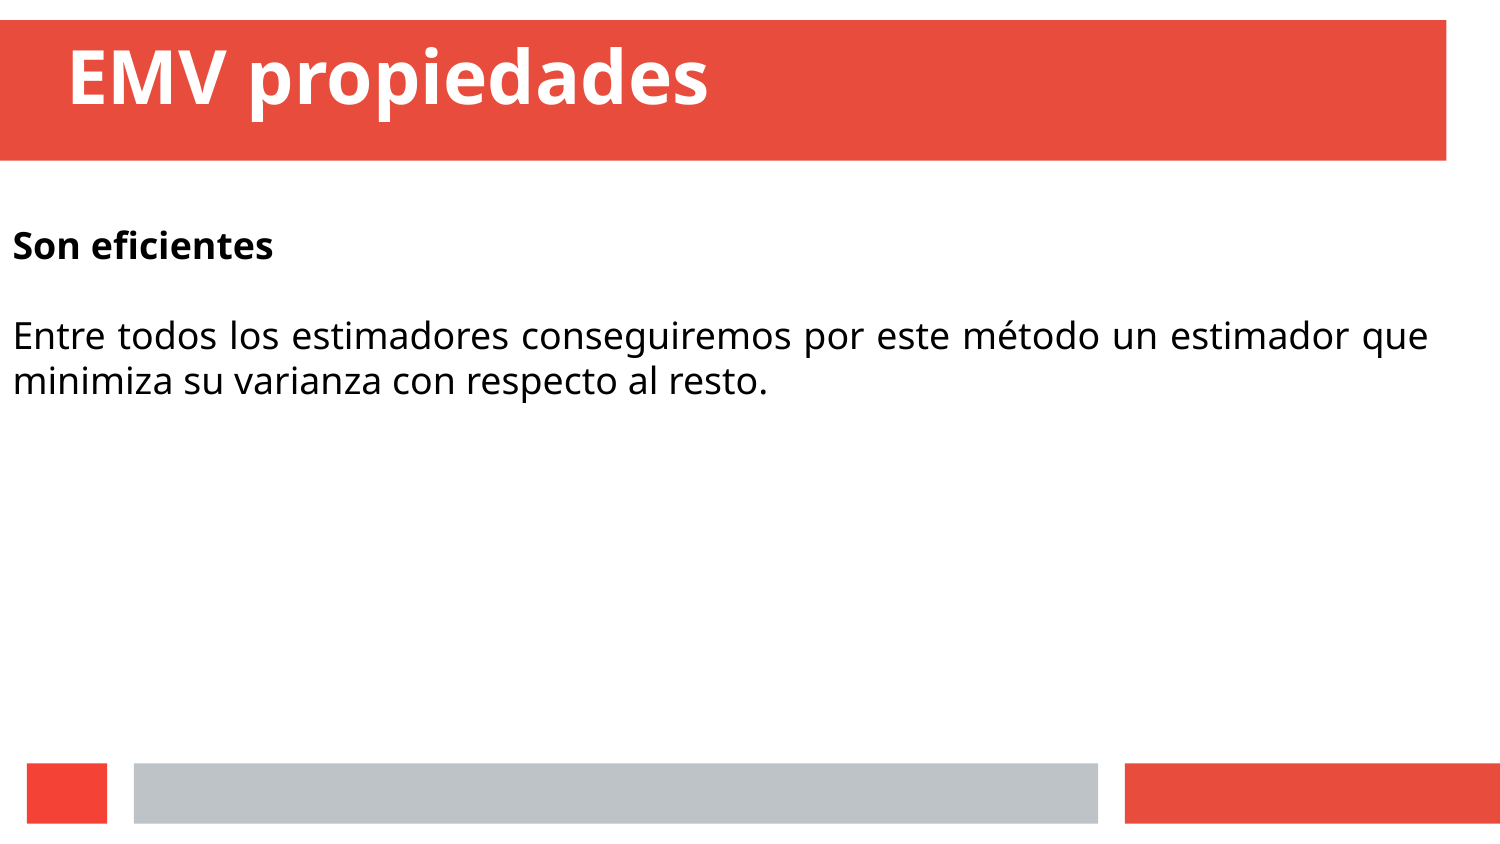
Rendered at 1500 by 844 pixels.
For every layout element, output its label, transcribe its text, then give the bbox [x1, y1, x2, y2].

list Son eficientes Entre todos los estimadores conseguiremos por este método un estimador que minimiza su varianza con respecto al resto. [0, 209, 1443, 732]
title EMV propiedades [53, 31, 1447, 132]
